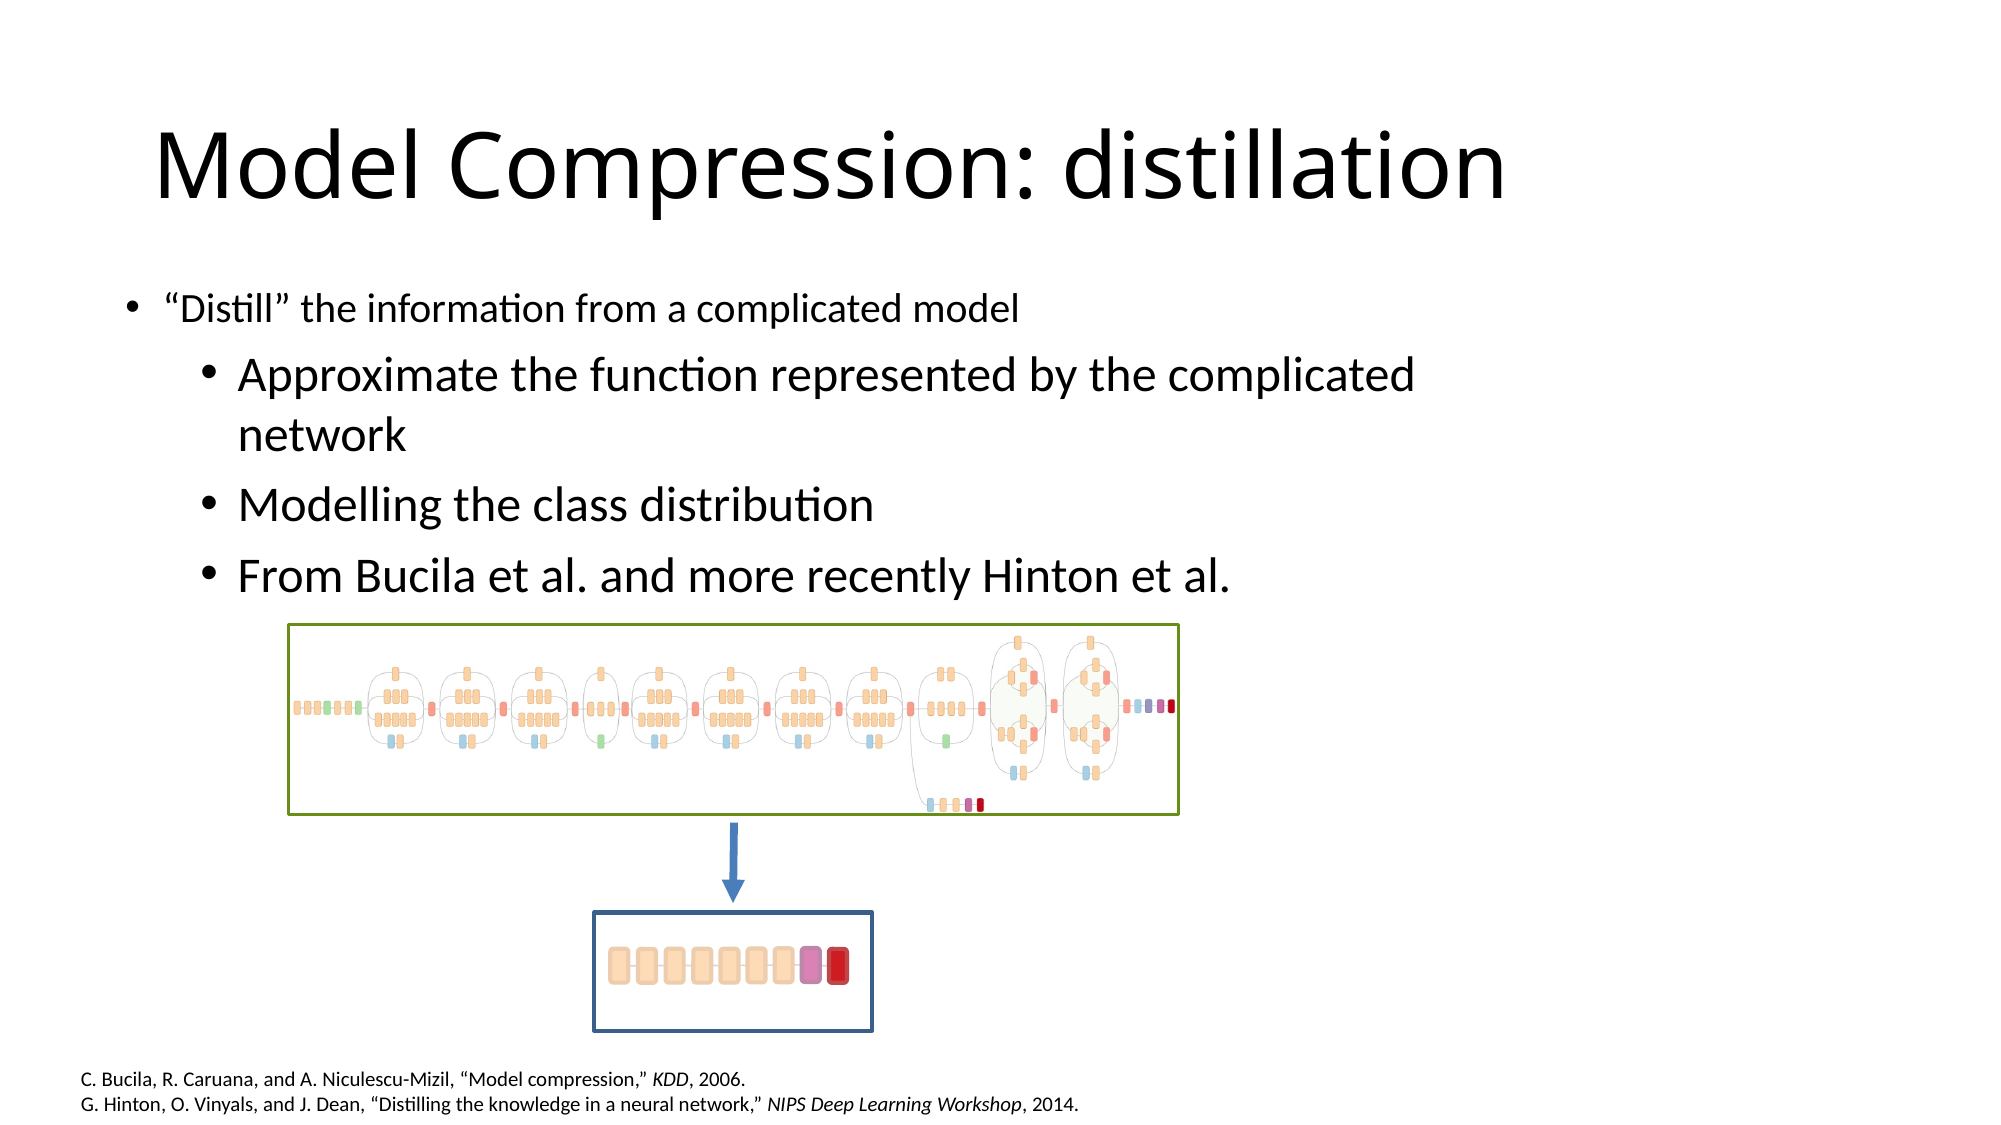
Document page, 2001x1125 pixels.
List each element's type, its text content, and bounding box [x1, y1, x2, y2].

picture [289, 625, 1177, 814]
text_box [592, 910, 874, 1033]
text_box [726, 822, 740, 904]
text_box C. Bucila, R. Caruana, and A. Niculescu-Mizil, “Model compression,” KDD, 2006. G. Hinton, O. Vinyals, and J. Dean, “Distilling the knowledge in a neural network,” NIPS Deep Learning Workshop, 2014. [66, 1057, 1695, 1123]
text_box Model Compression: distillation [137, 59, 1863, 278]
text_box “Distill” the information from a complicated model Approximate the function represented by the complicated network Modelling the class distribution From Bucila et al. and more recently Hinton et al. [110, 278, 1521, 916]
